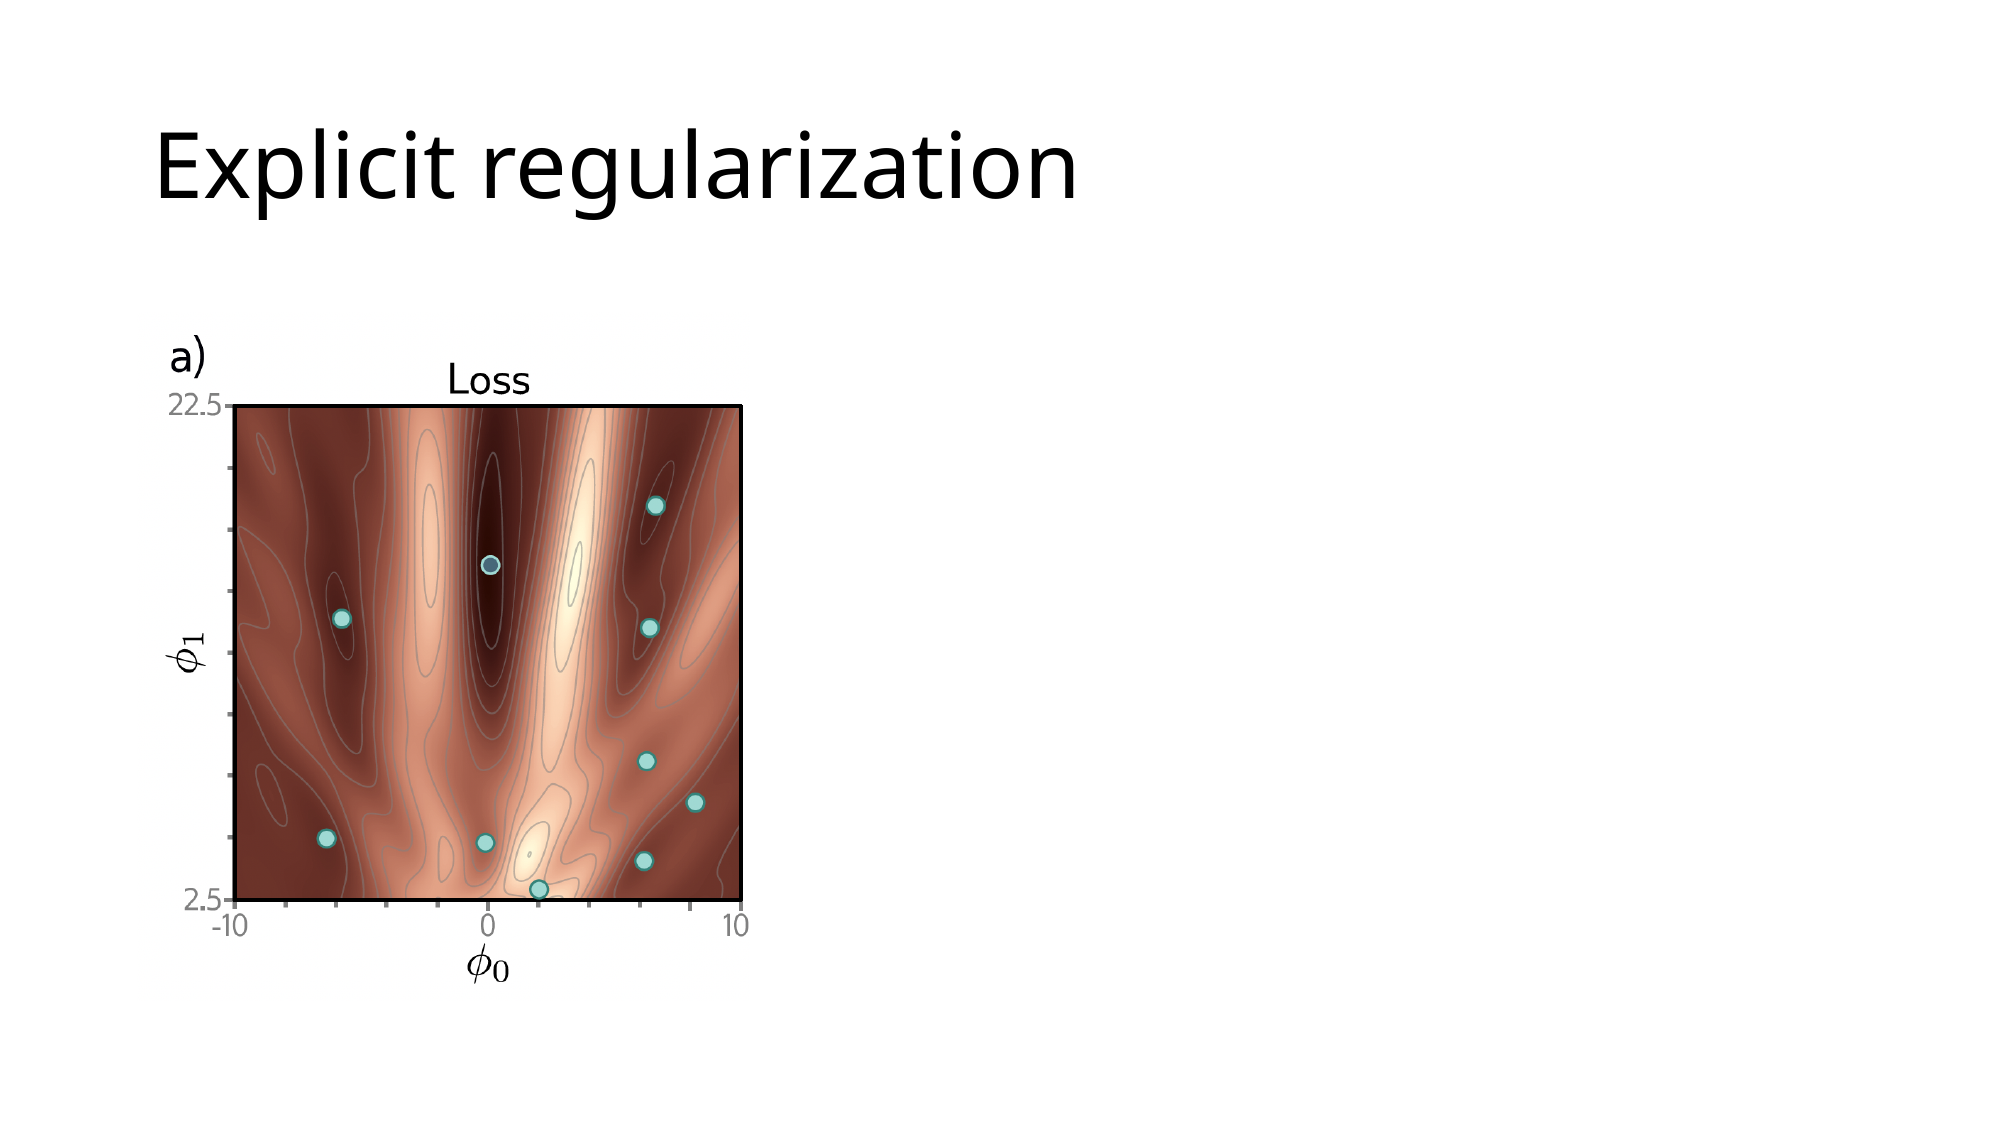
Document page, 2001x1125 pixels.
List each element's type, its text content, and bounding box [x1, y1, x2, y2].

title Explicit regularization [137, 59, 1863, 278]
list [137, 312, 750, 1001]
